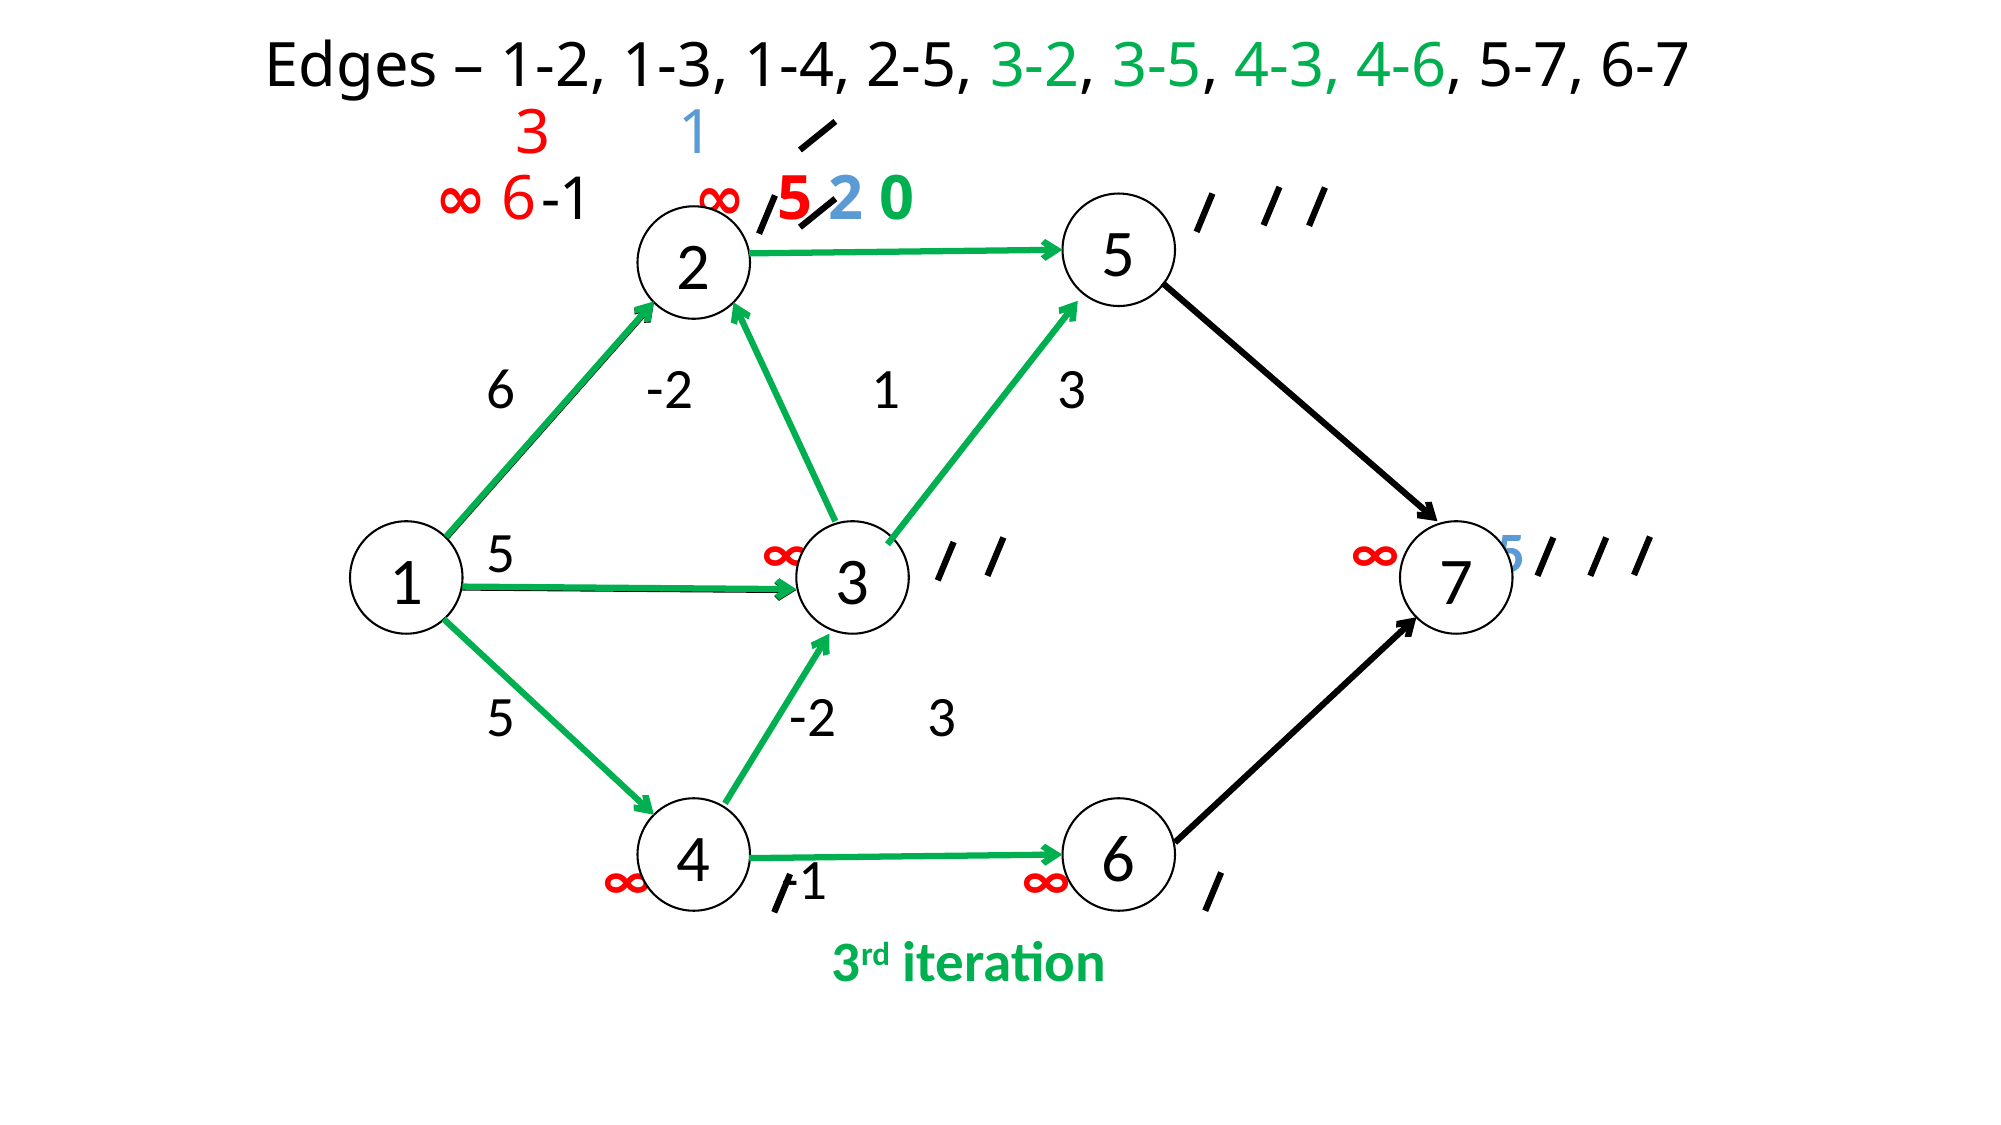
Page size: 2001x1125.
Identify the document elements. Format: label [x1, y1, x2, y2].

title [249, 18, 1713, 249]
list [324, 262, 1750, 1050]
text_box [799, 198, 836, 228]
text_box [1537, 537, 1554, 576]
text_box [774, 874, 791, 913]
text_box [1205, 872, 1222, 911]
text_box [1634, 536, 1650, 575]
text_box [1590, 537, 1607, 576]
text_box [759, 195, 775, 234]
text_box [1309, 187, 1325, 226]
text_box [1263, 186, 1280, 226]
list [450, 305, 832, 586]
text_box [799, 121, 836, 150]
text_box [348, 192, 1514, 912]
text_box [1196, 193, 1213, 232]
